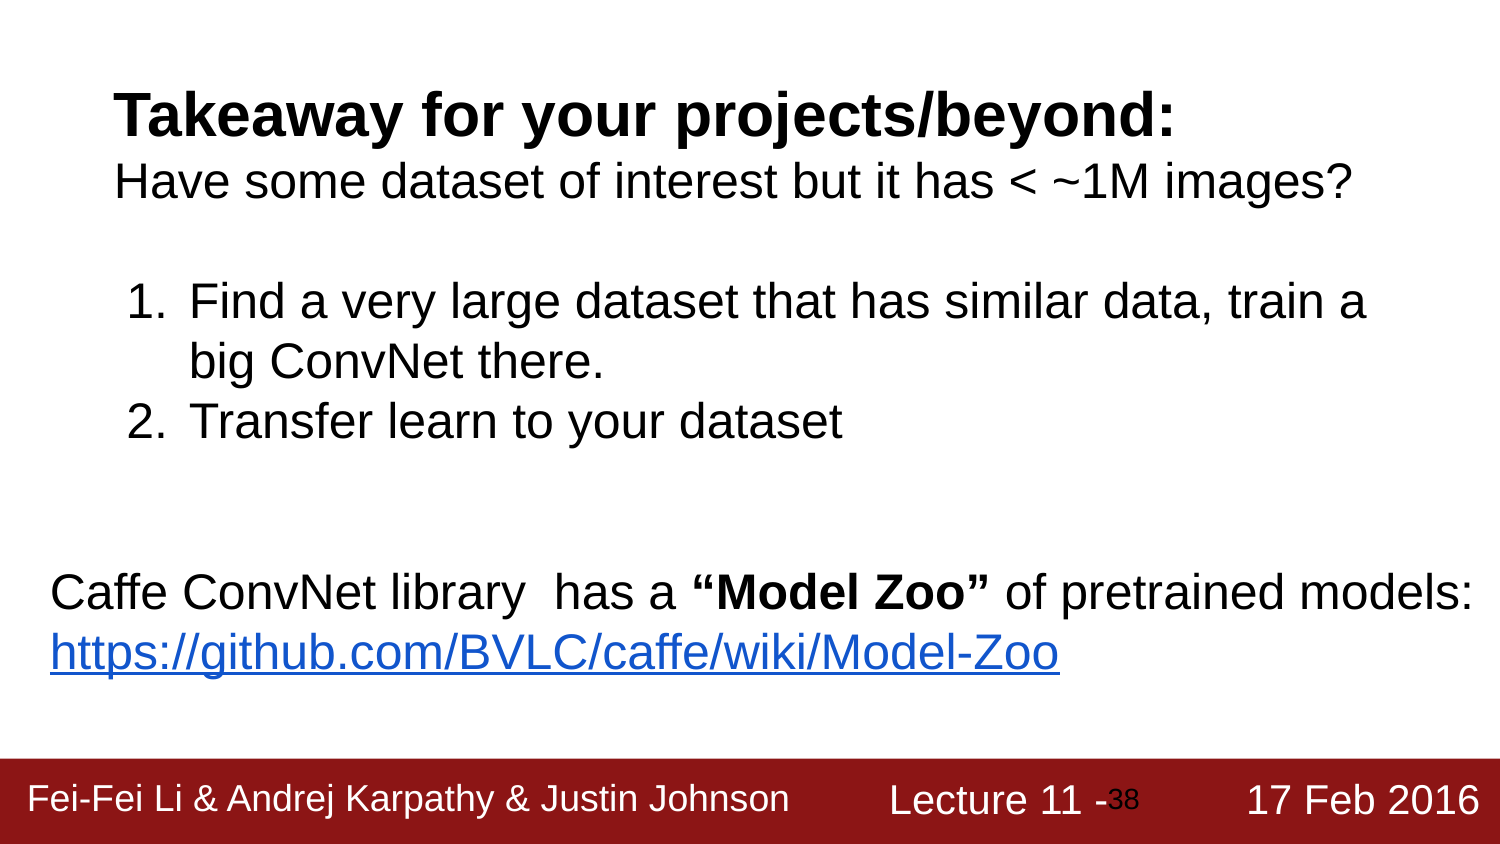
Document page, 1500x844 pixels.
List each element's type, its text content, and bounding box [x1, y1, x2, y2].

text_box Takeaway for your projects/beyond: Have some dataset of interest but it has < ~1M images? Find a very large dataset that has similar data, train a big ConvNet there. Transfer learn to your dataset [98, 58, 1401, 544]
text_box Caffe ConvNet library has a “Model Zoo” of pretrained models: https://github.com/BVLC/caffe/wiki/Model-Zoo [34, 544, 1493, 711]
slide_number ‹#› [1092, 765, 1183, 830]
